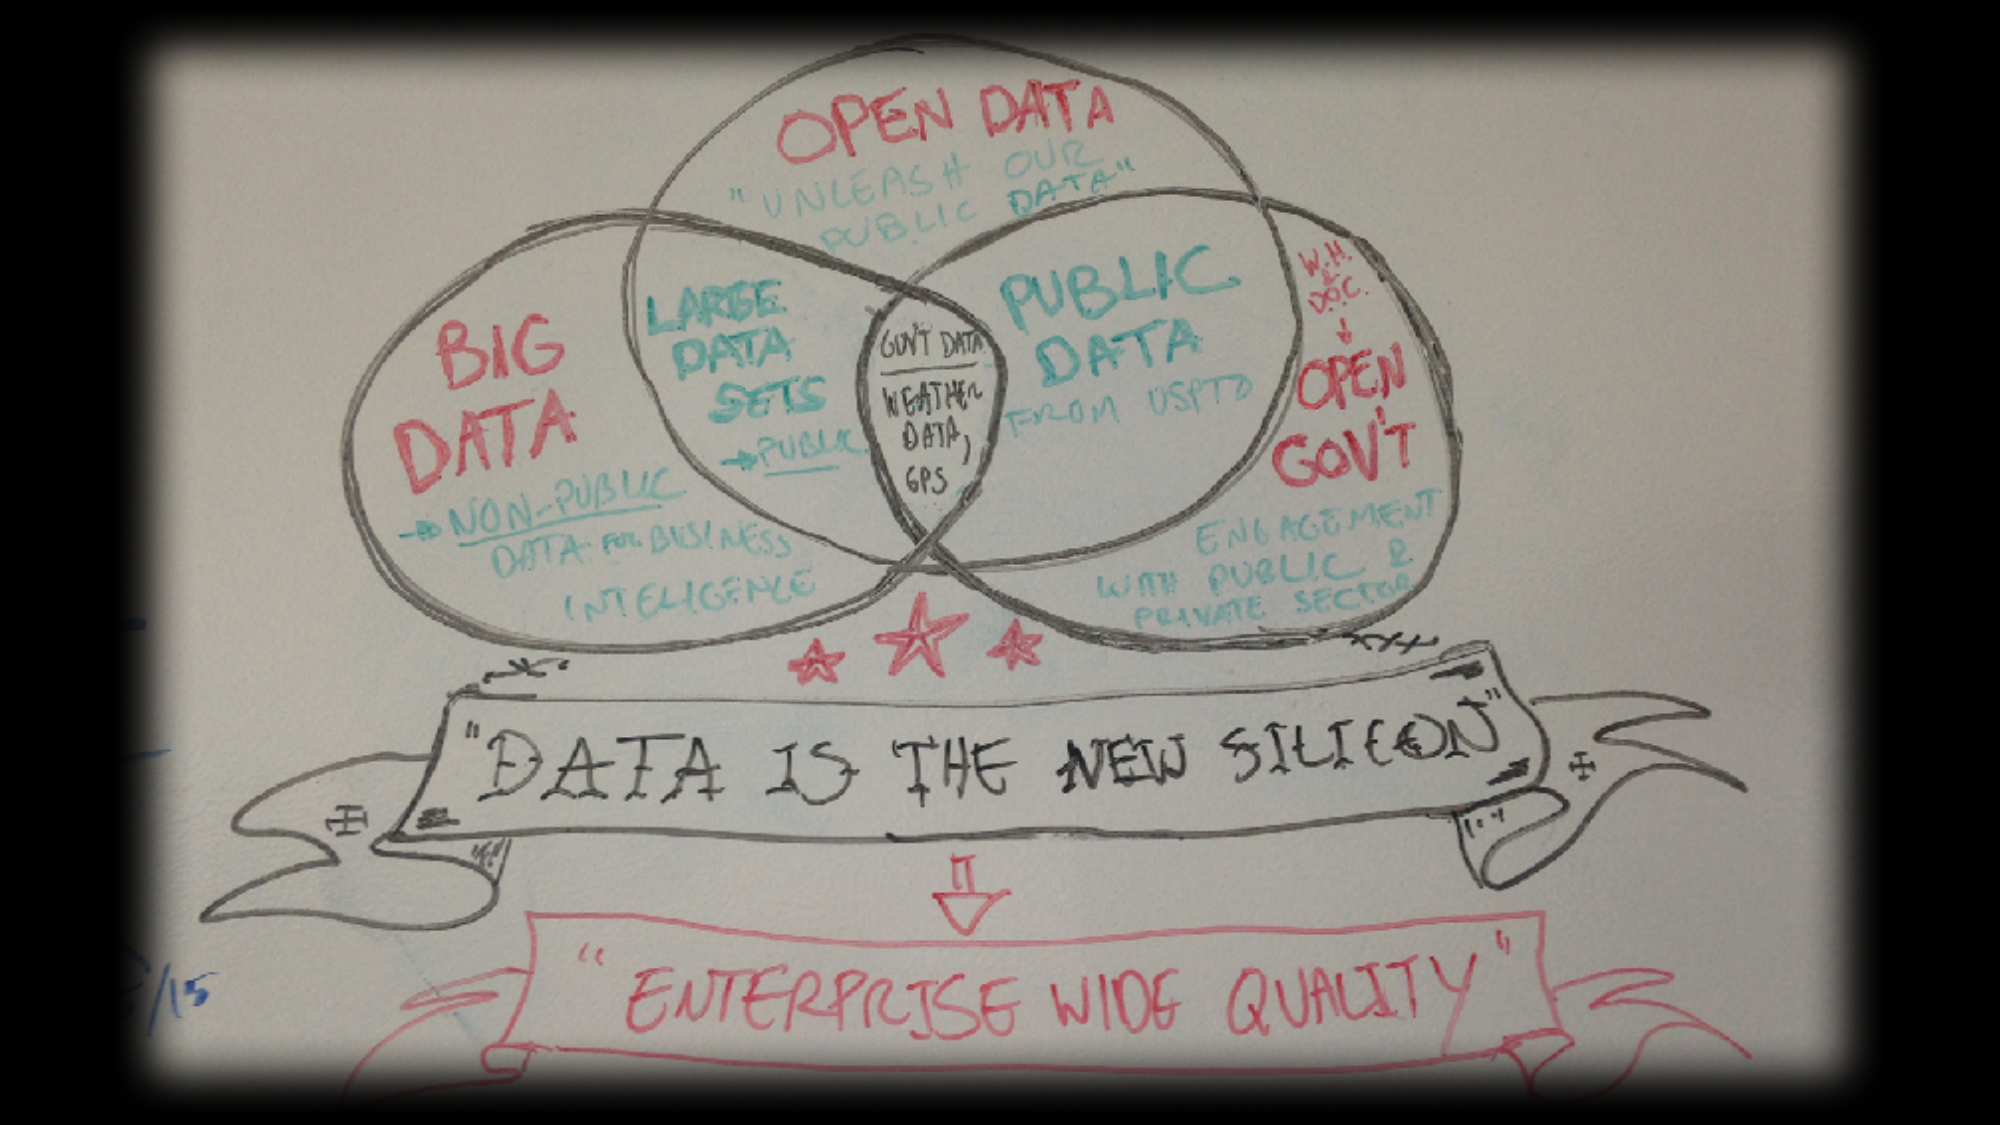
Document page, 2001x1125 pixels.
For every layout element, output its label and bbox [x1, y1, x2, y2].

picture [110, 6, 1889, 1118]
